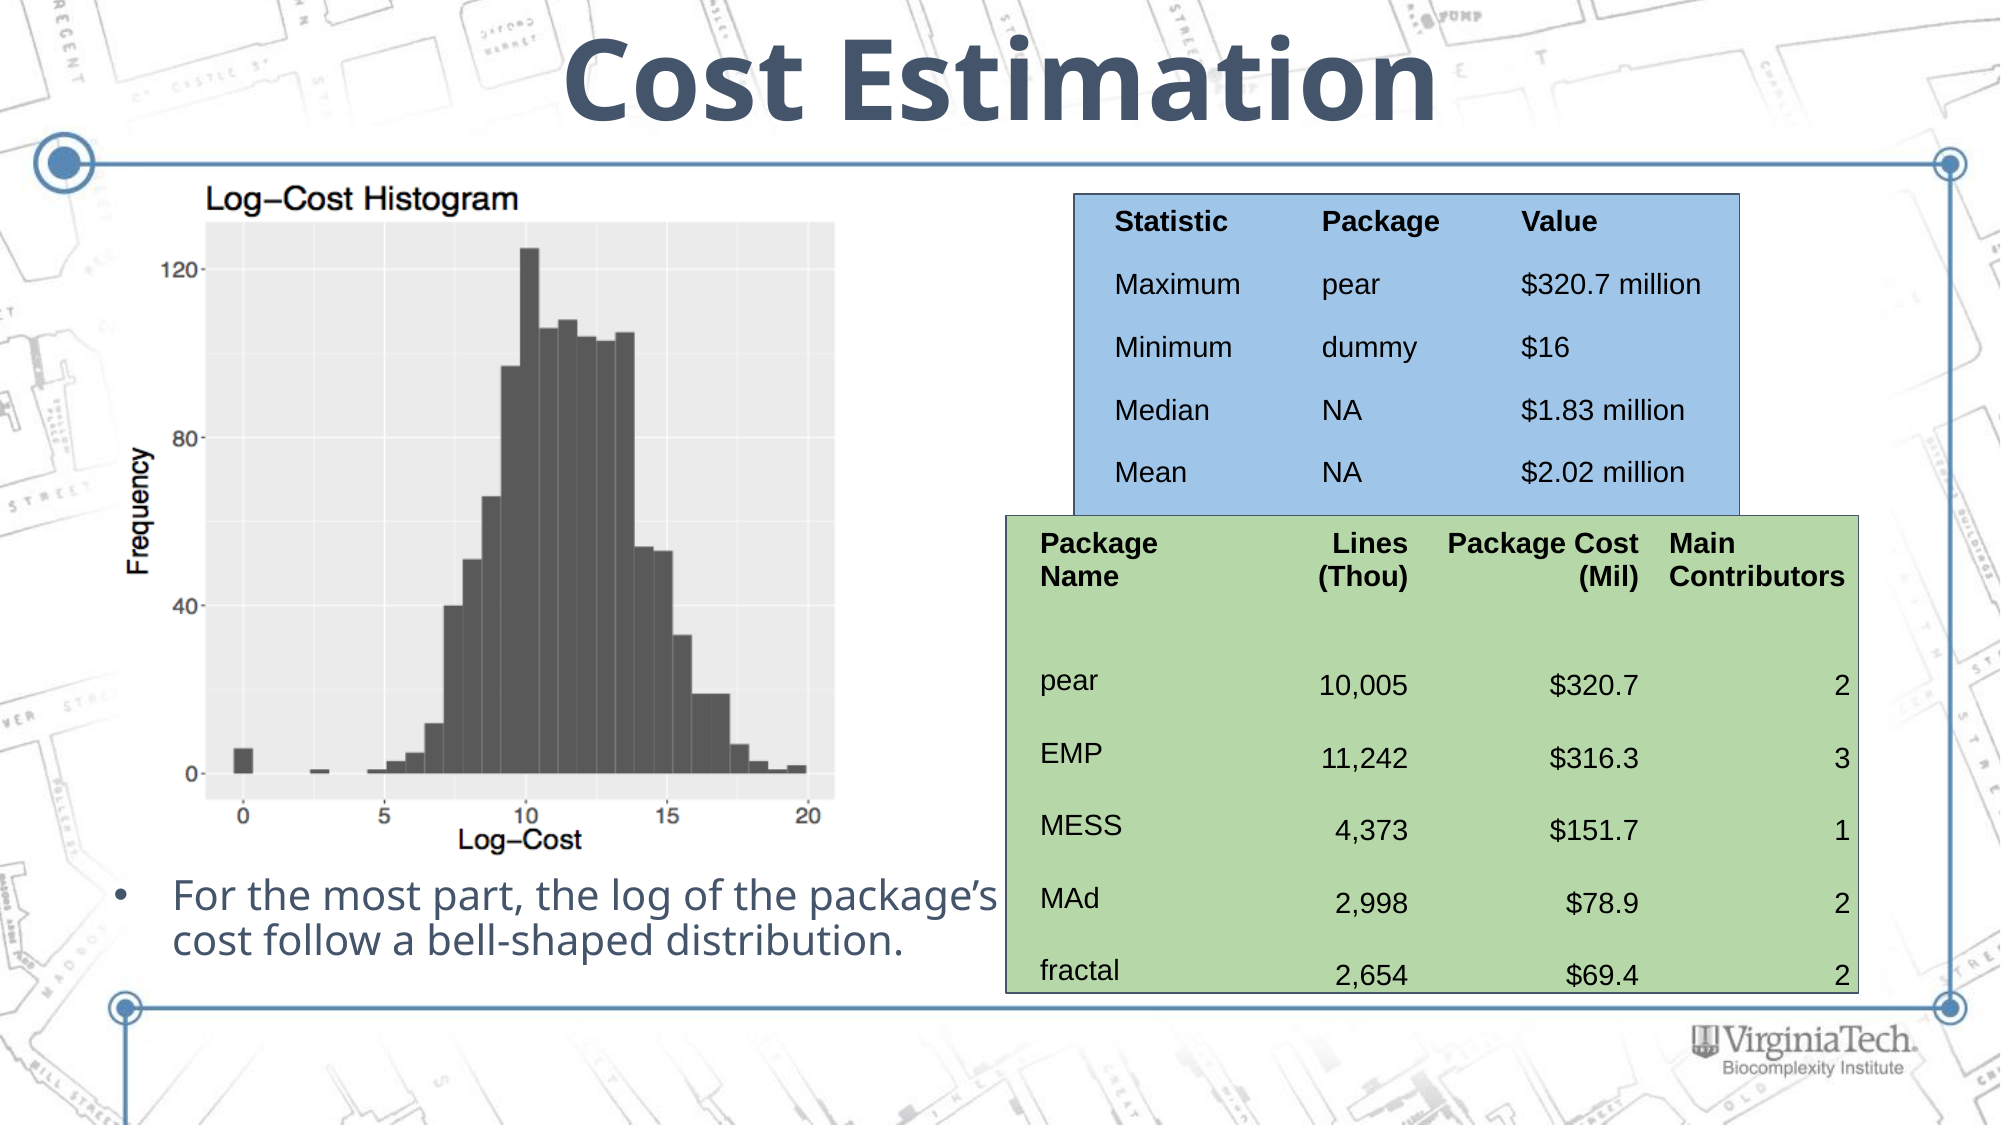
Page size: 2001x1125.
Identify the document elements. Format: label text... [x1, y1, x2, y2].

table_cell EMP [1025, 722, 1224, 794]
table_cell $151.7 [1423, 794, 1654, 867]
table_cell pear [1025, 649, 1224, 722]
table_cell 4,373 [1224, 794, 1423, 867]
text_box [1005, 515, 1025, 859]
table_cell fractal [1067, 939, 1224, 1012]
table_cell MAd [1067, 867, 1224, 939]
picture [0, 0, 2001, 1125]
table_cell 10,005 [1224, 649, 1423, 722]
table_cell $320.7 million [1506, 253, 1765, 316]
list For the most part, the log of the package’s cost follow a bell-shaped distribution. [82, 859, 1067, 1096]
text_box [1074, 193, 1740, 512]
table_header Main Contributors [1654, 512, 1865, 649]
table_cell 2 [1654, 867, 1865, 939]
table_cell 2 [1654, 939, 1865, 1012]
table_header Package Name [1025, 512, 1224, 649]
table_cell Maximum [1100, 253, 1307, 316]
table_cell Minimum [1100, 316, 1307, 379]
table_cell Median [1100, 379, 1307, 441]
table_cell $69.4 [1423, 939, 1654, 1012]
table_header Lines (Thou) [1224, 512, 1423, 649]
table_header Package Cost (Mil) [1423, 512, 1654, 649]
table_header Package [1307, 190, 1506, 253]
table_cell 2,998 [1224, 867, 1423, 939]
table_cell dummy [1307, 316, 1506, 379]
table_cell $2.02 million [1506, 441, 1765, 504]
table_cell 11,242 [1224, 722, 1423, 794]
table_cell 3 [1654, 722, 1865, 794]
table_cell $316.3 [1423, 722, 1654, 794]
table_cell pear [1307, 253, 1506, 316]
table_cell 2 [1654, 649, 1865, 722]
table_cell $16 [1506, 316, 1765, 379]
table_cell NA [1307, 441, 1506, 504]
table_cell 1 [1654, 794, 1865, 867]
title Cost Estimation [72, 0, 1931, 168]
table_cell $1.83 million [1506, 379, 1765, 441]
table_cell 2,654 [1224, 939, 1423, 1012]
table_cell MESS [1025, 794, 1224, 867]
table_header Value [1506, 190, 1765, 253]
table_header Statistic [1100, 190, 1307, 253]
table_cell $320.7 [1423, 649, 1654, 722]
table_cell NA [1307, 379, 1506, 441]
table_cell $78.9 [1423, 867, 1654, 939]
table_cell Mean [1100, 441, 1307, 504]
